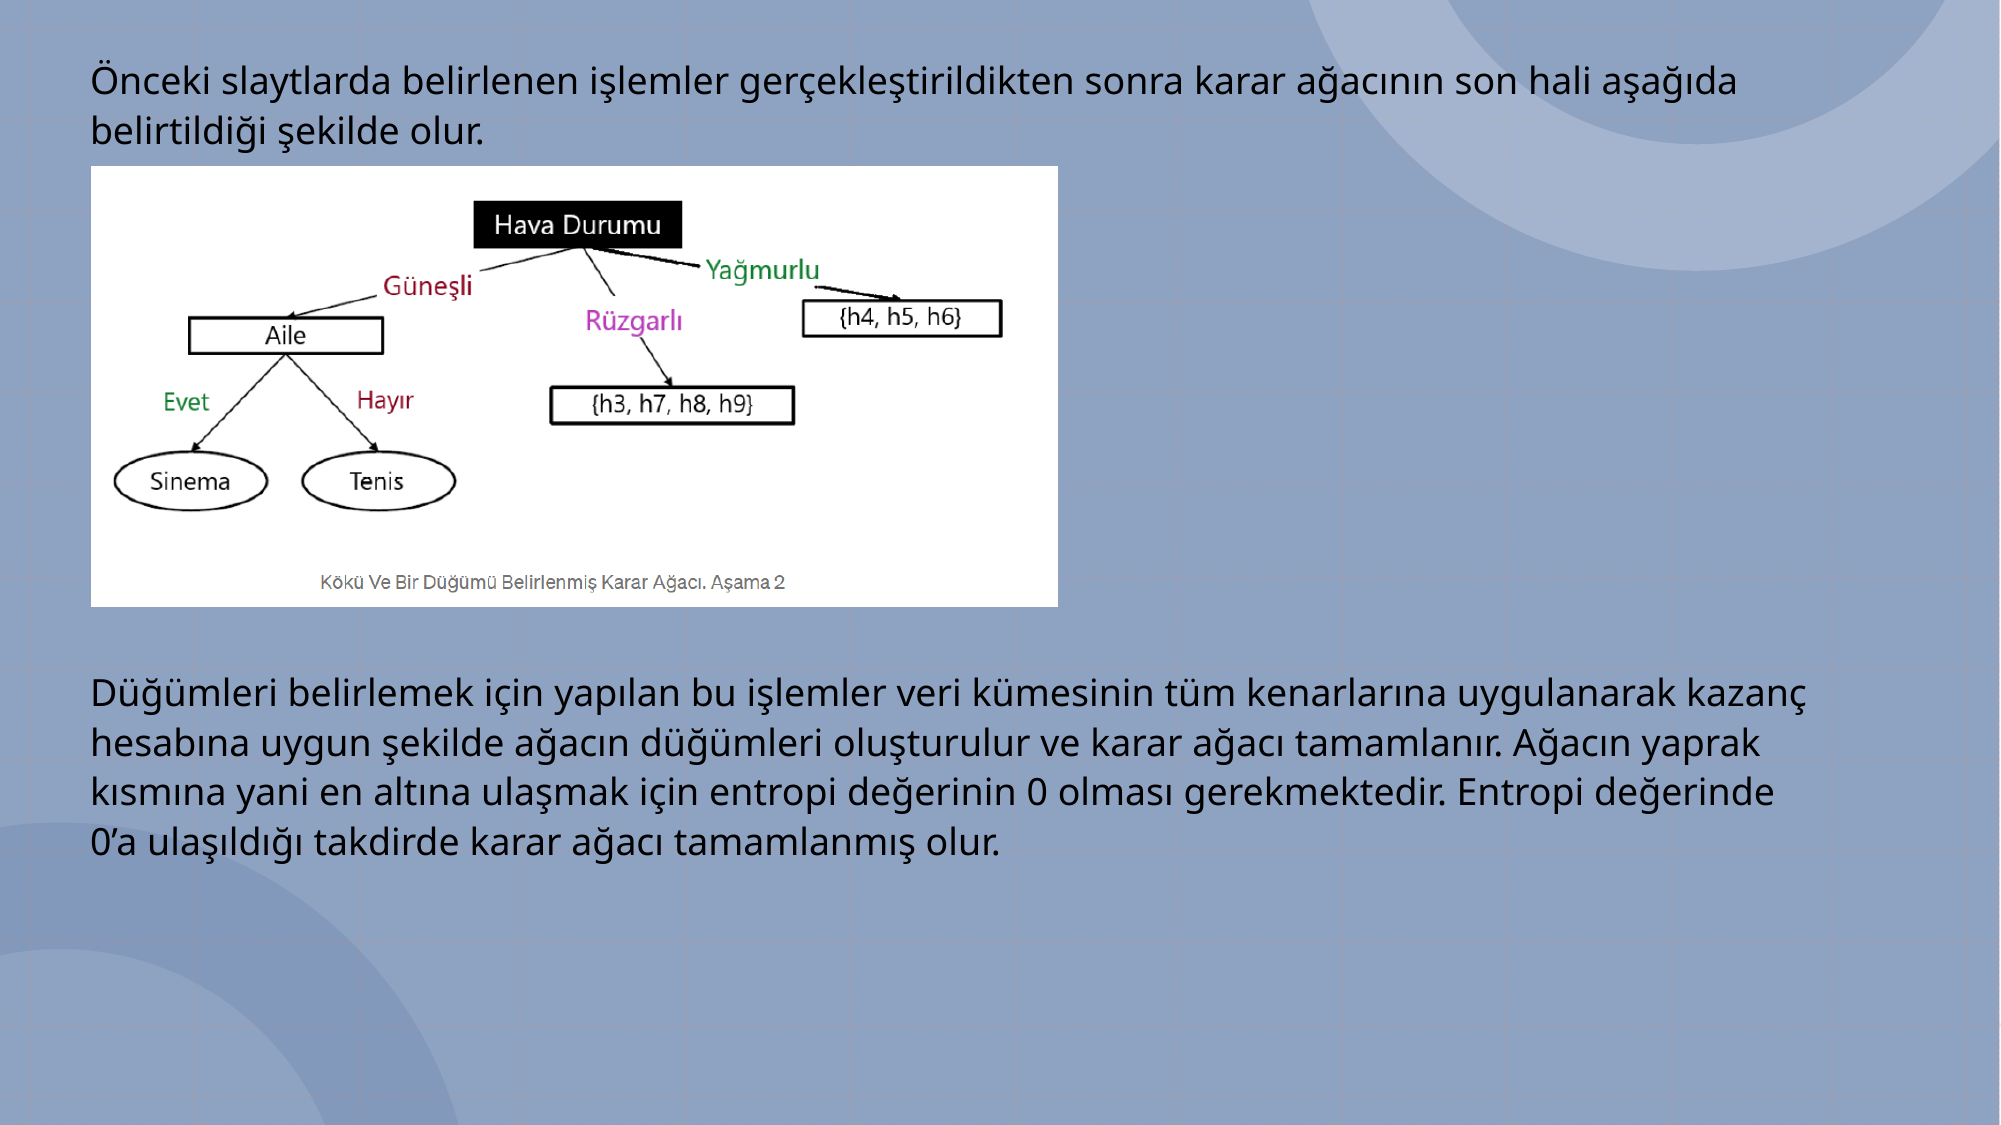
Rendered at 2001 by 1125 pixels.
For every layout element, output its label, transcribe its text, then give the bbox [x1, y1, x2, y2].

picture [91, 165, 1058, 607]
list Önceki slaytlarda belirlenen işlemler gerçekleştirildikten sonra karar ağacının son hali aşağıda belirtildiği şekilde olur. Düğümleri belirlemek için yapılan bu işlemler veri kümesinin tüm kenarlarına uygulanarak kazanç hesabına uygun şekilde ağacın düğümleri oluşturulur ve karar ağacı tamamlanır. Ağacın yaprak kısmına yani en altına ulaşmak için entropi değerinin 0 olması gerekmektedir. Entropi değerinde 0’a ulaşıldığı takdirde karar ağacı tamamlanmış olur. [75, 45, 1834, 1014]
